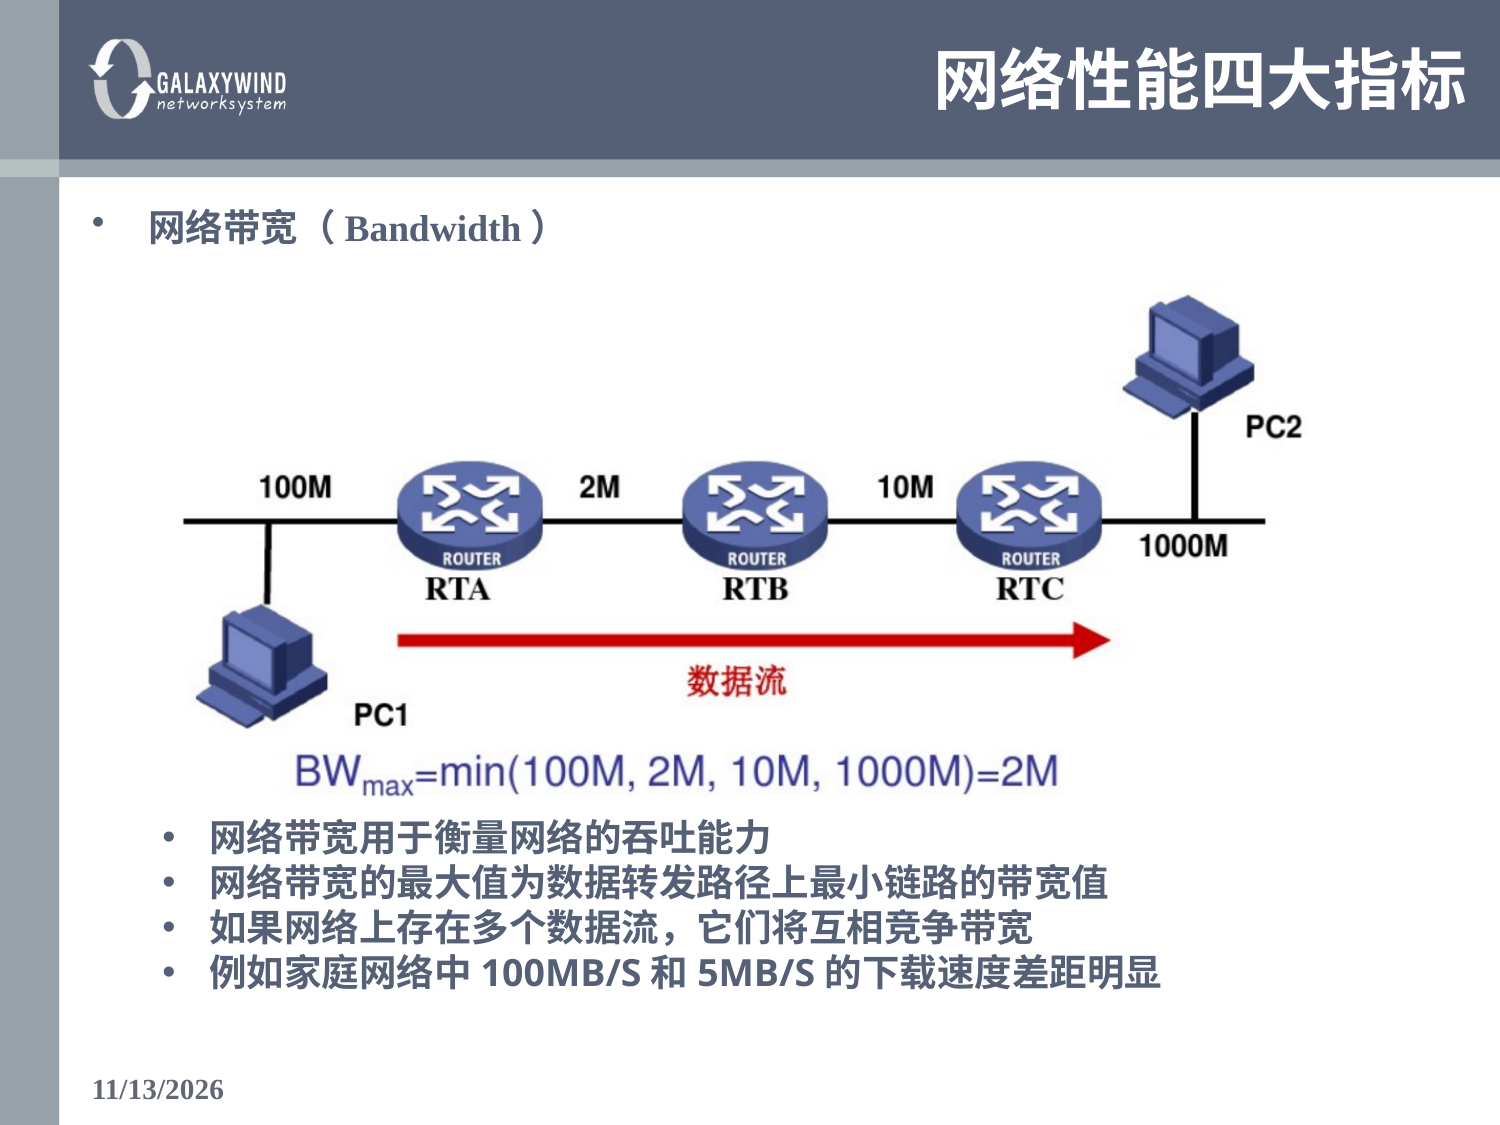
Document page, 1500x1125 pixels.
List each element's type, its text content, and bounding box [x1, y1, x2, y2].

picture [129, 254, 1324, 812]
title 网络性能四大指标 [324, 18, 1483, 138]
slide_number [76, 1070, 314, 1107]
list 网络带宽（Bandwidth） [76, 196, 1483, 1059]
text_box 网络带宽用于衡量网络的吞吐能力 网络带宽的最大值为数据转发路径上最小链路的带宽值 如果网络上存在多个数据流，它们将互相竞争带宽 例如家庭网络中100MB/S和5MB/S的下载速度差距明显 [147, 820, 1211, 1001]
picture [88, 37, 289, 120]
